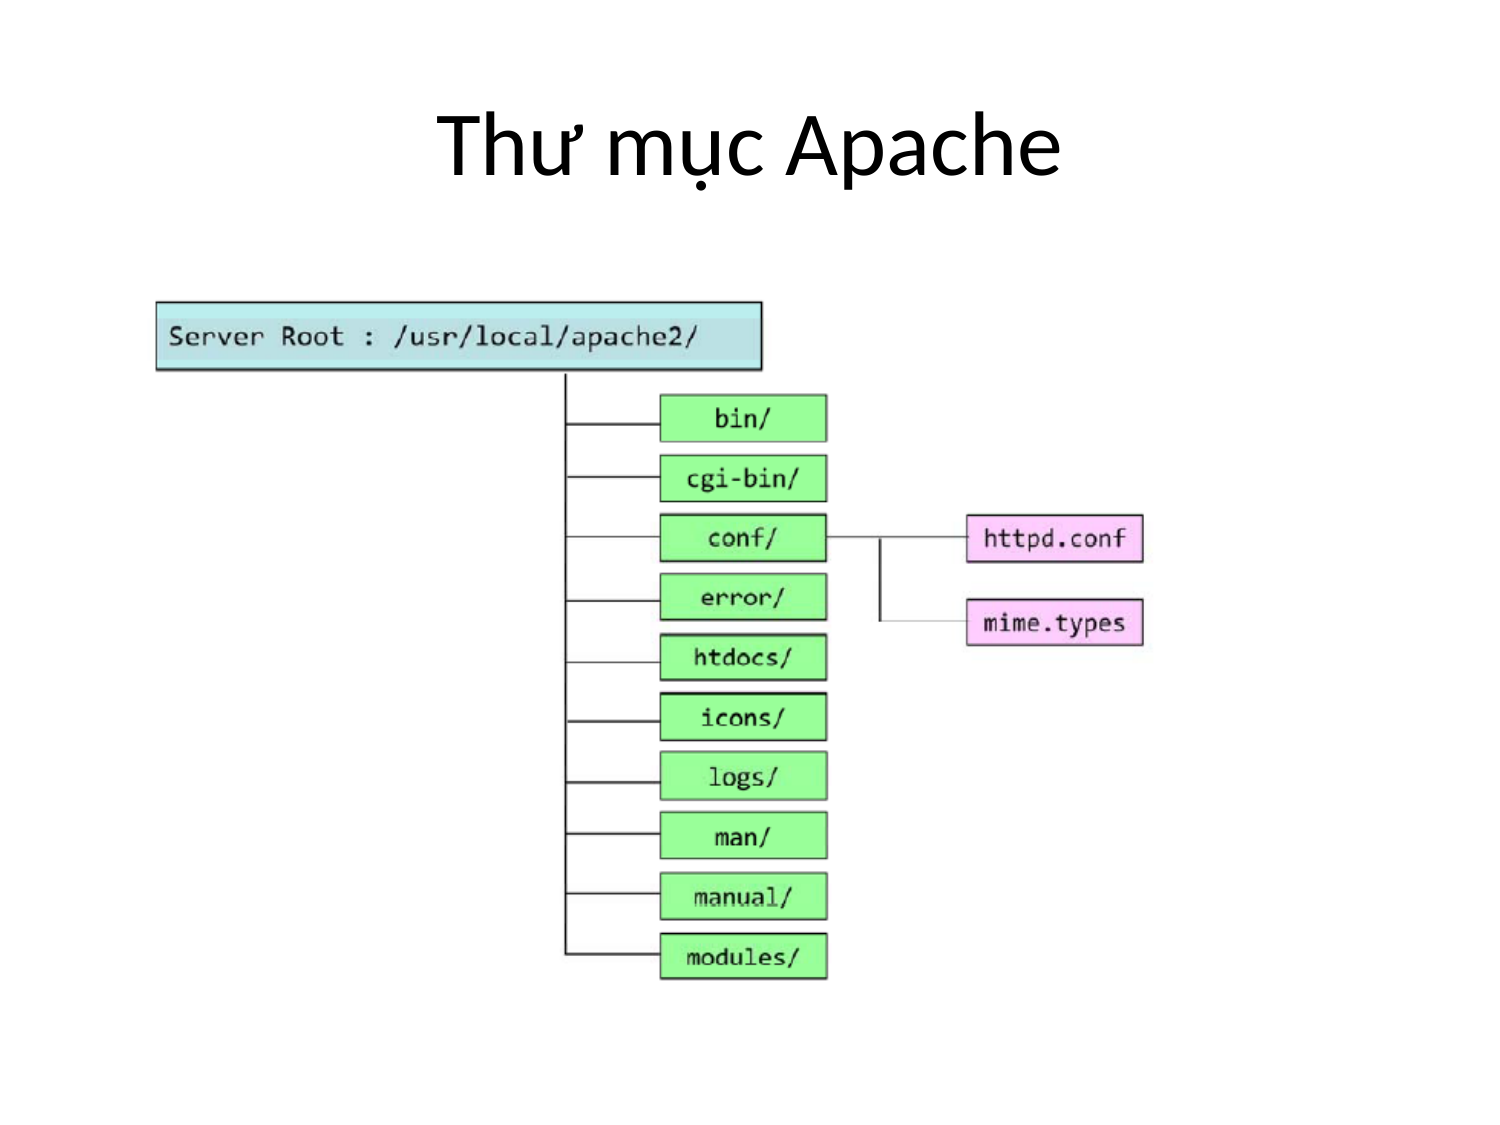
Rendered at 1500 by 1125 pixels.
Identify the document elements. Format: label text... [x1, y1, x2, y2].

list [139, 262, 1361, 1006]
title Thư mục Apache [75, 45, 1425, 233]
